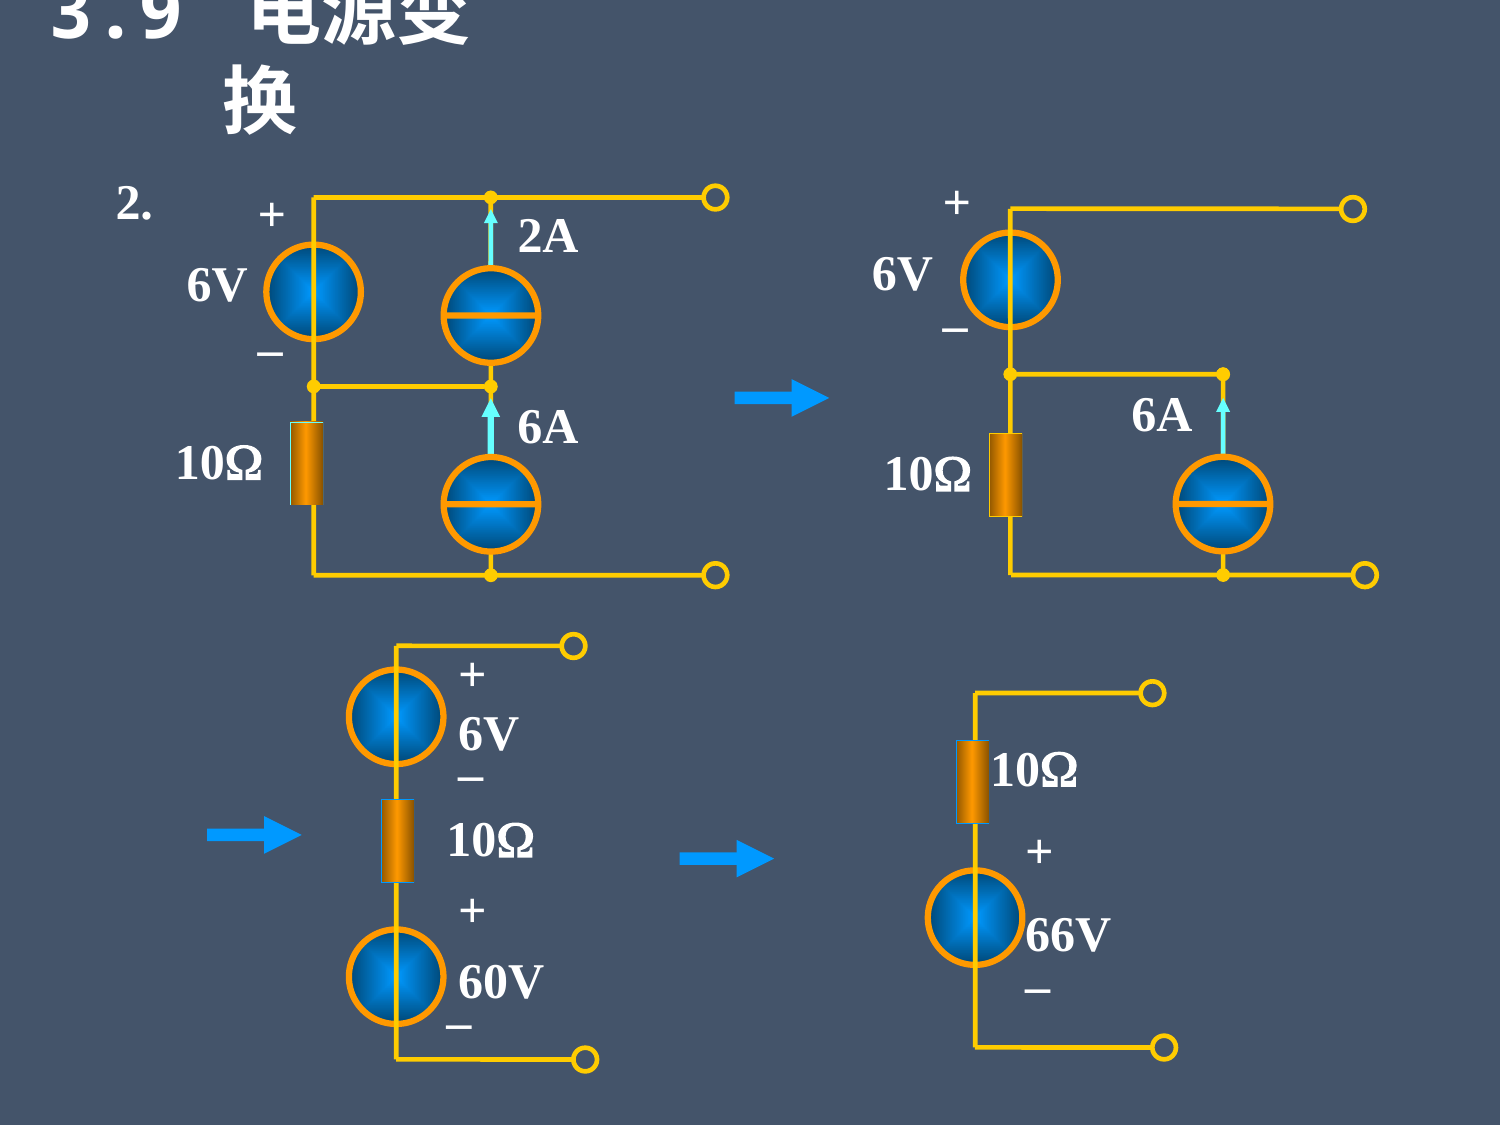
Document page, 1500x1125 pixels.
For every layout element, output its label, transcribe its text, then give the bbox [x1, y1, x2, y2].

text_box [348, 634, 597, 1072]
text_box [927, 681, 1176, 1060]
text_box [856, 161, 1377, 587]
text_box [679, 852, 775, 865]
text_box [734, 391, 830, 405]
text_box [100, 161, 728, 587]
text_box 3.9 电源变换 [0, 0, 520, 151]
text_box [207, 828, 302, 842]
